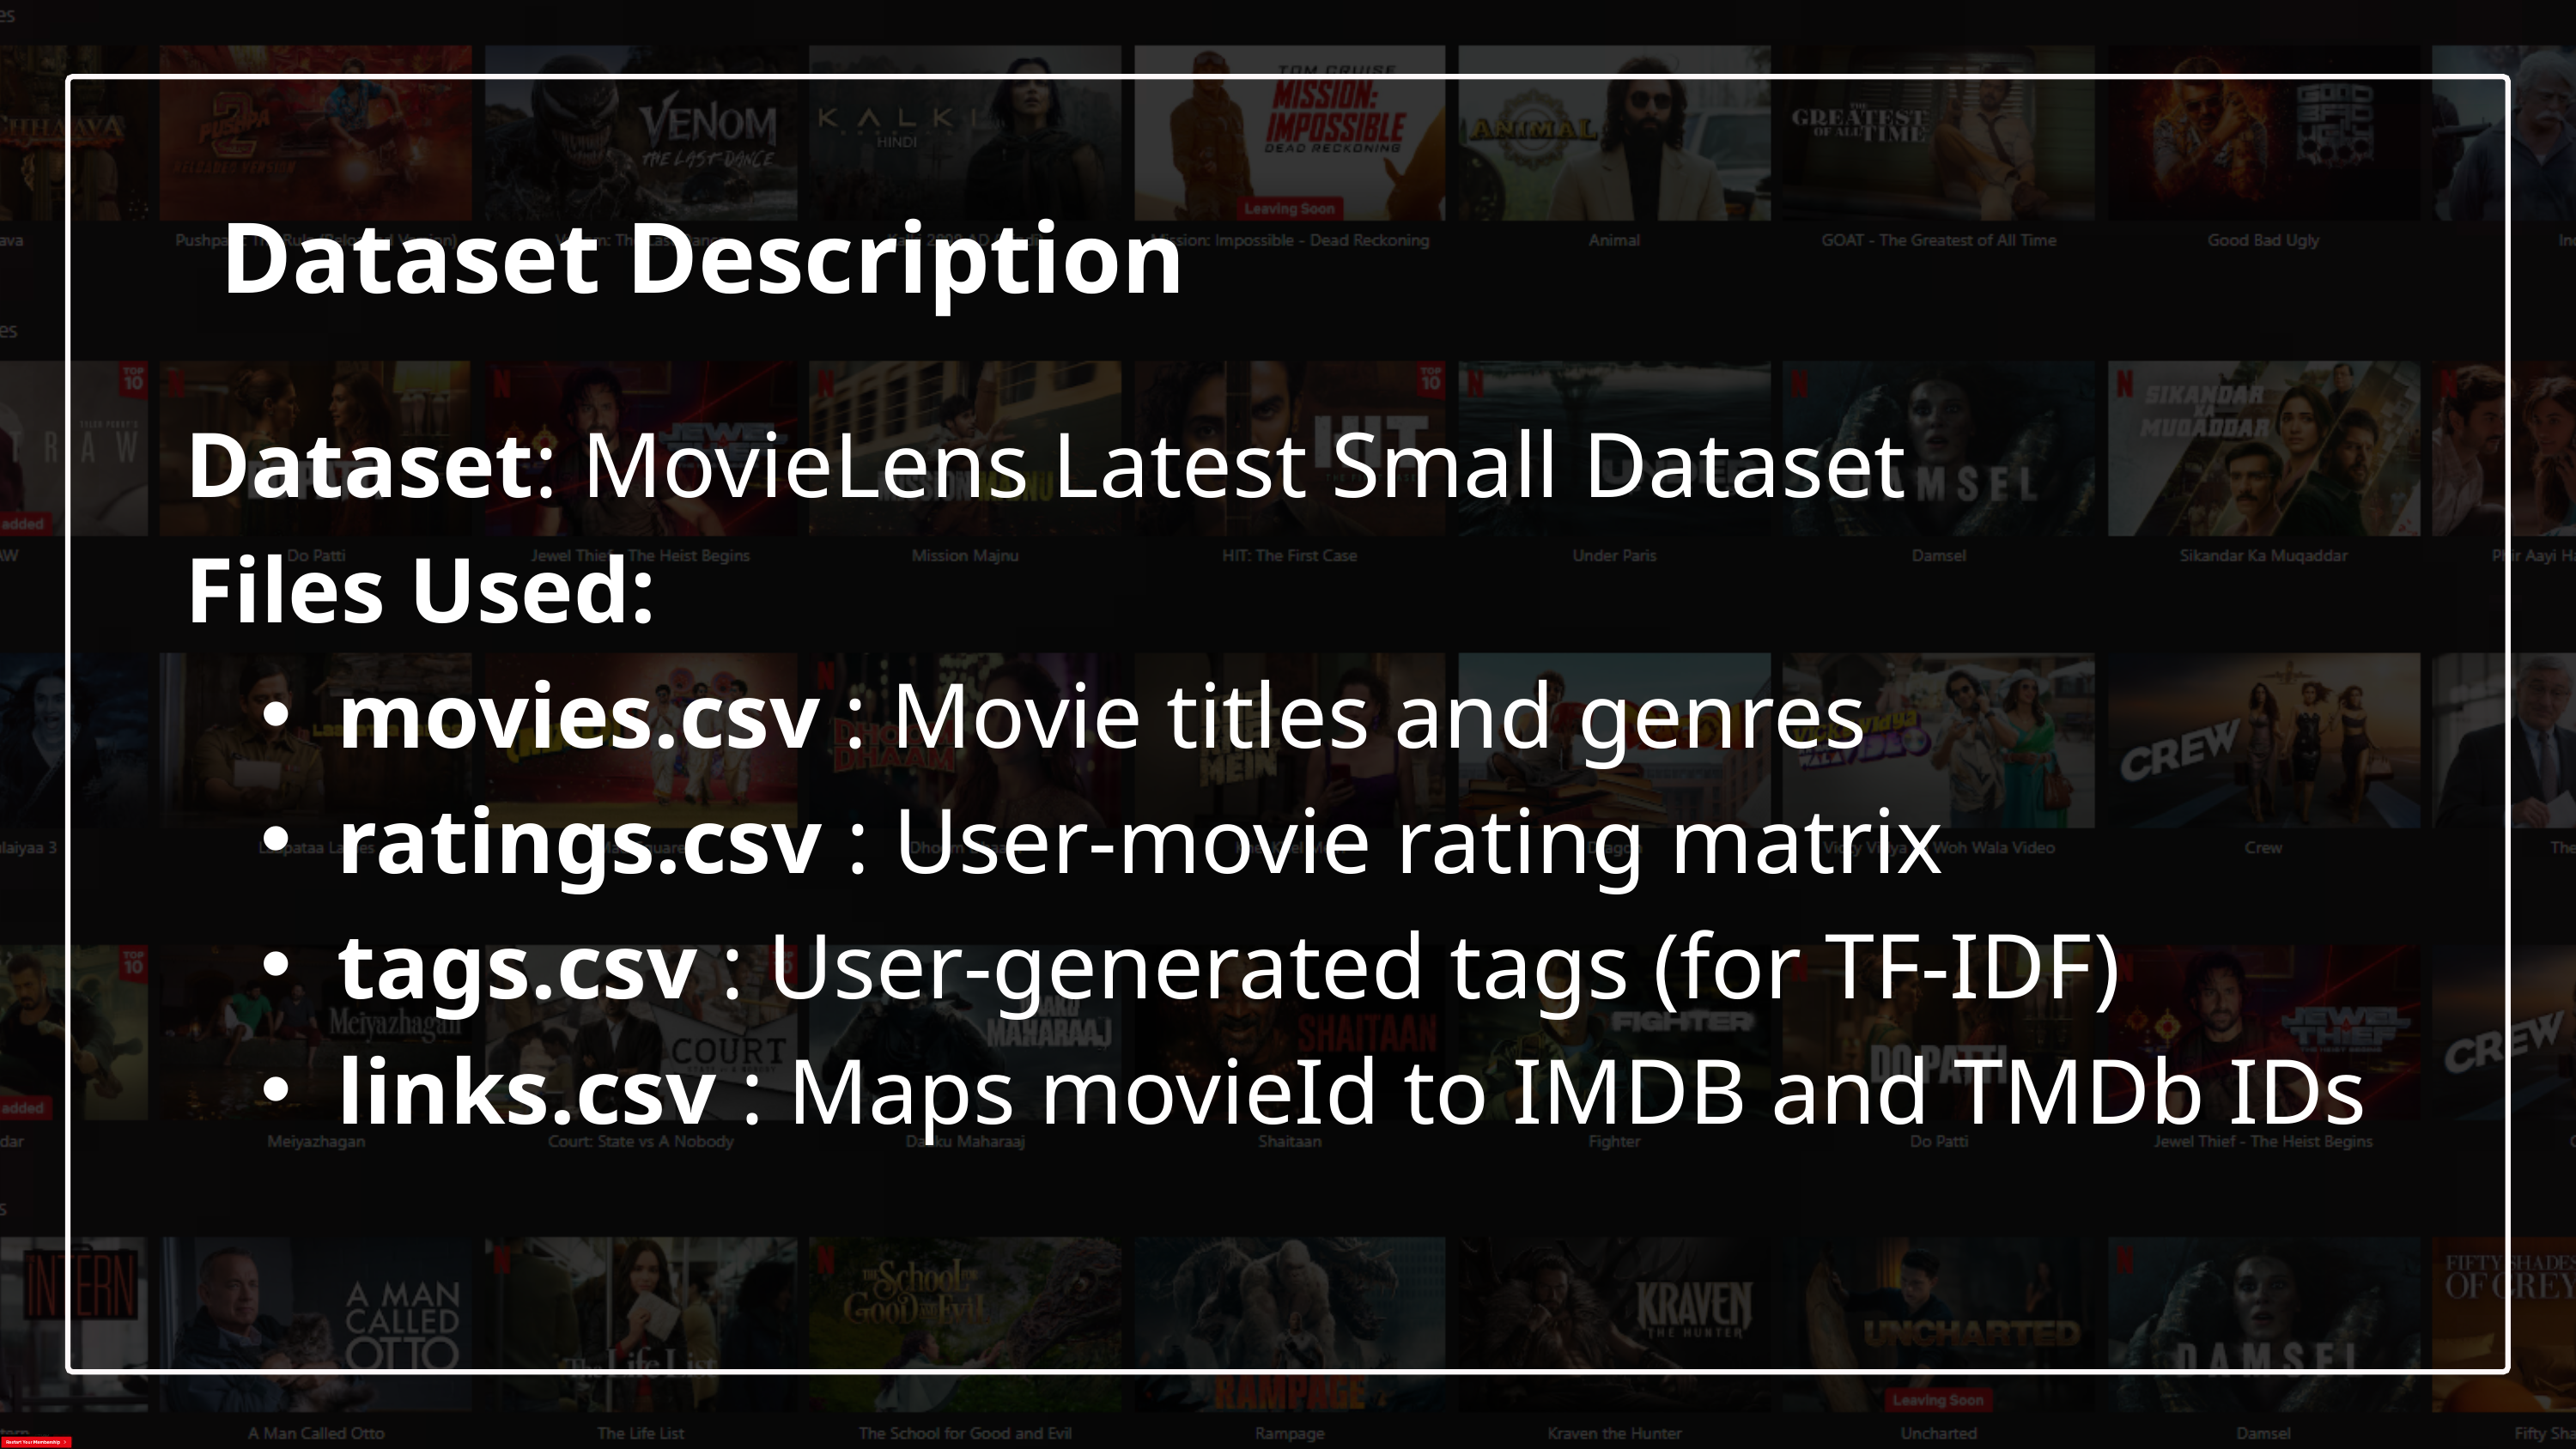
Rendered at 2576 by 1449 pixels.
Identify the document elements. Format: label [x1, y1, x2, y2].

text_box [0, 1434, 73, 1449]
text_box [0, 0, 2576, 1449]
text_box [67, 76, 2509, 1373]
